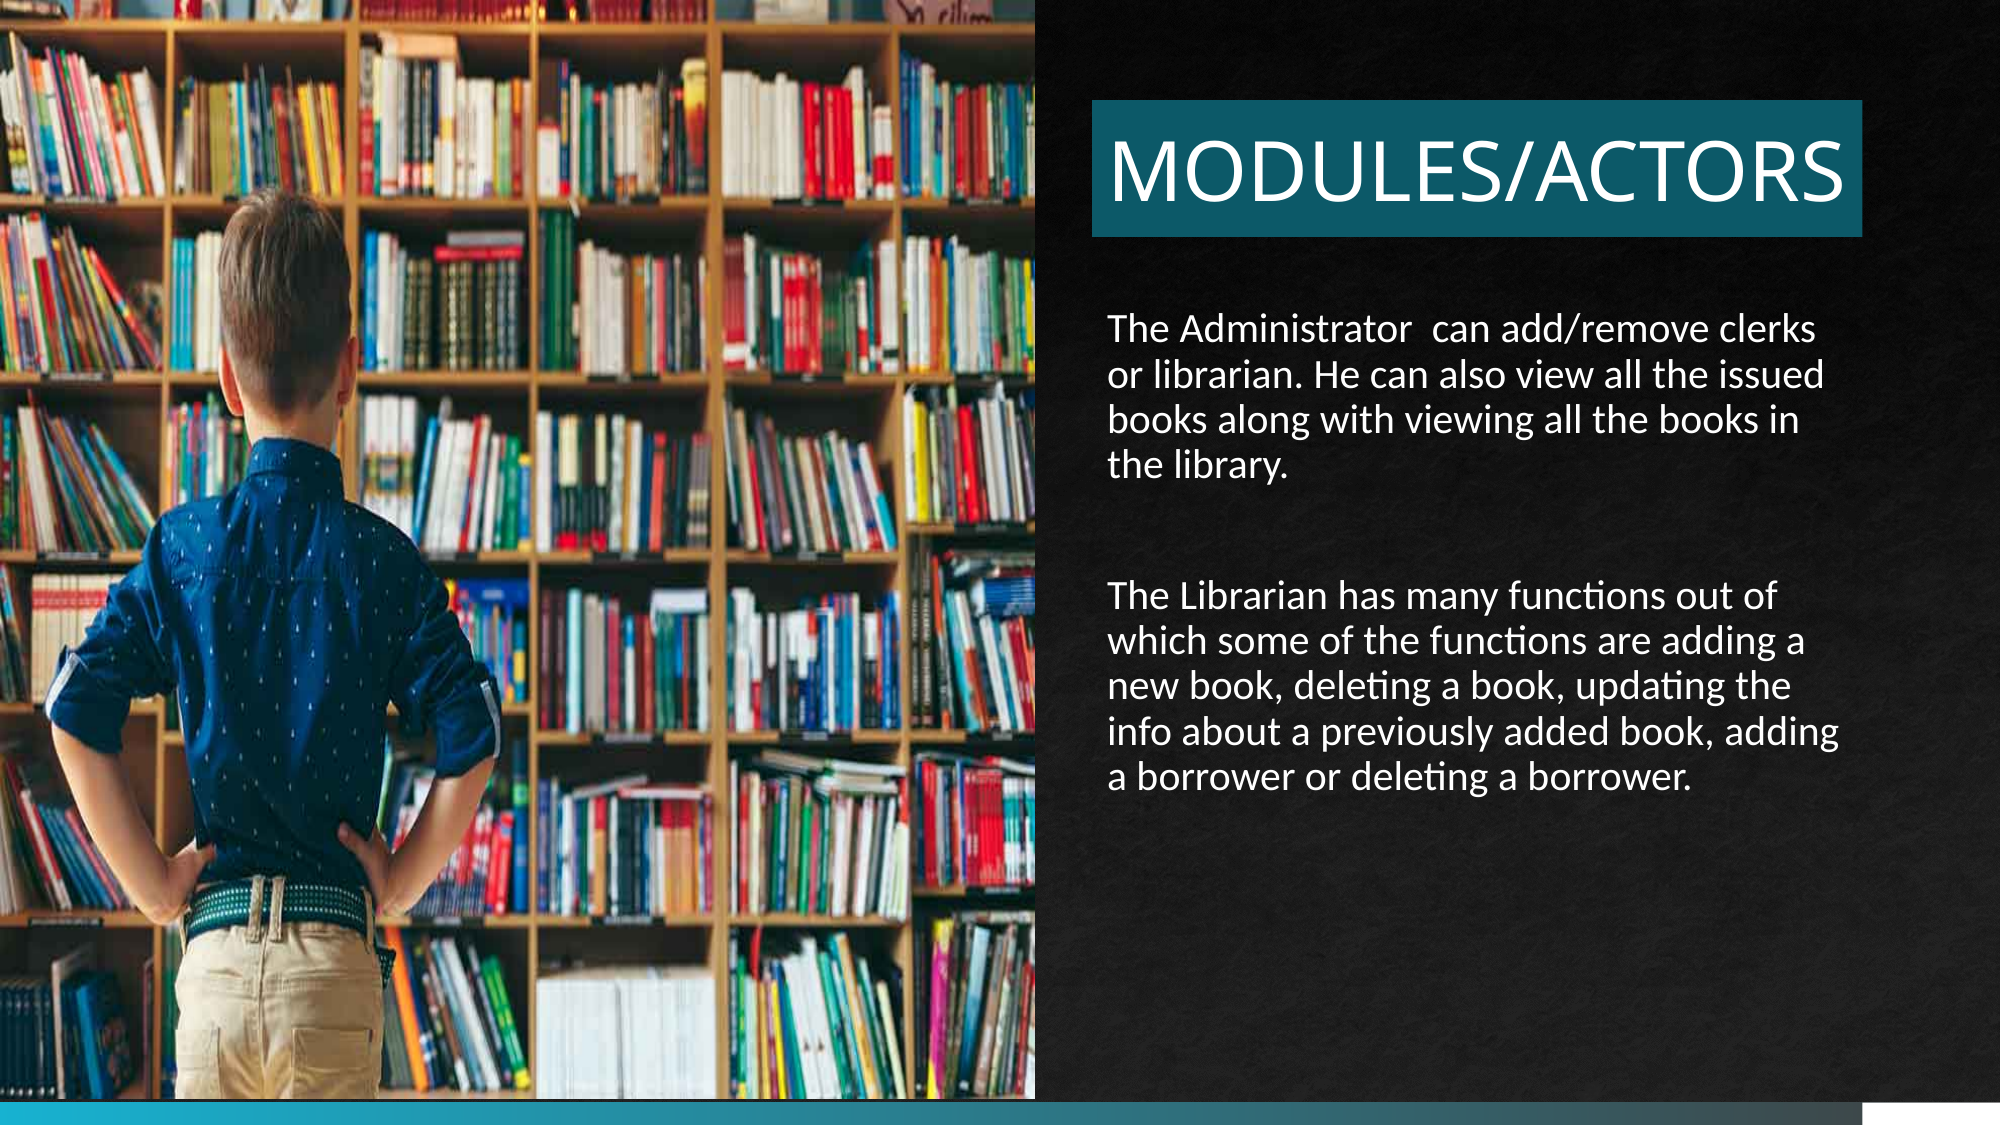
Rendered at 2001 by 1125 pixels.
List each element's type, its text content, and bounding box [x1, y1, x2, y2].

picture [0, 0, 2000, 1103]
title MODULES/ACTORS [1092, 100, 1863, 237]
list The Administrator can add/remove clerks or librarian. He can also view all the issued books along with viewing all the books in the library. The Librarian has many functions out of which some of the functions are adding a new book, deleting a book, updating the info about a previously added book, adding a borrower or deleting a borrower. [1092, 299, 1863, 1014]
